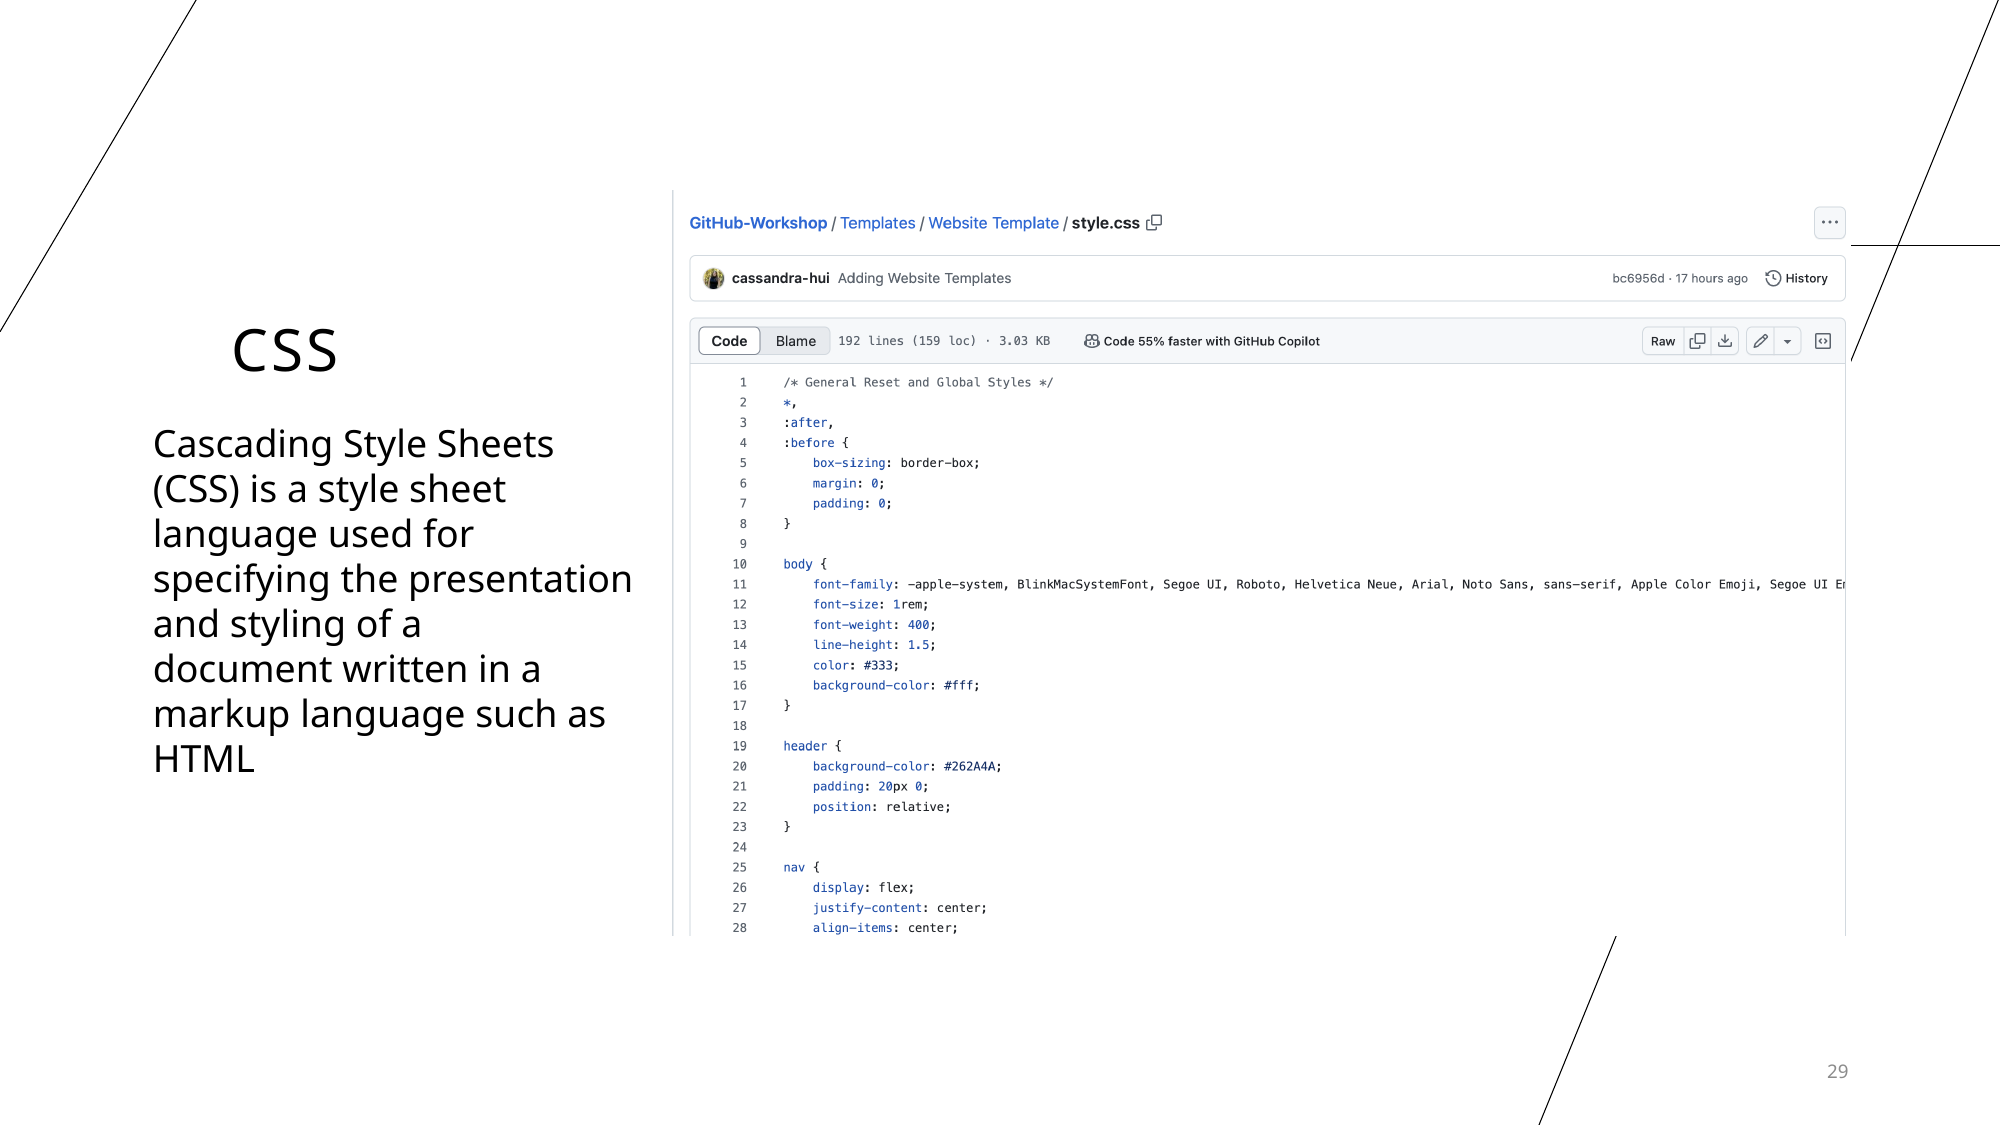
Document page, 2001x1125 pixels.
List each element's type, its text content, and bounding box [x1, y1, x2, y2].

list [672, 190, 1851, 936]
slide_number 29 [1701, 1042, 1864, 1103]
text_box Cascading Style Sheets (CSS) is a style sheet language used for specifying the presentation and styling of a document written in a markup language such as HTML [137, 412, 655, 788]
title css [216, 43, 1413, 392]
